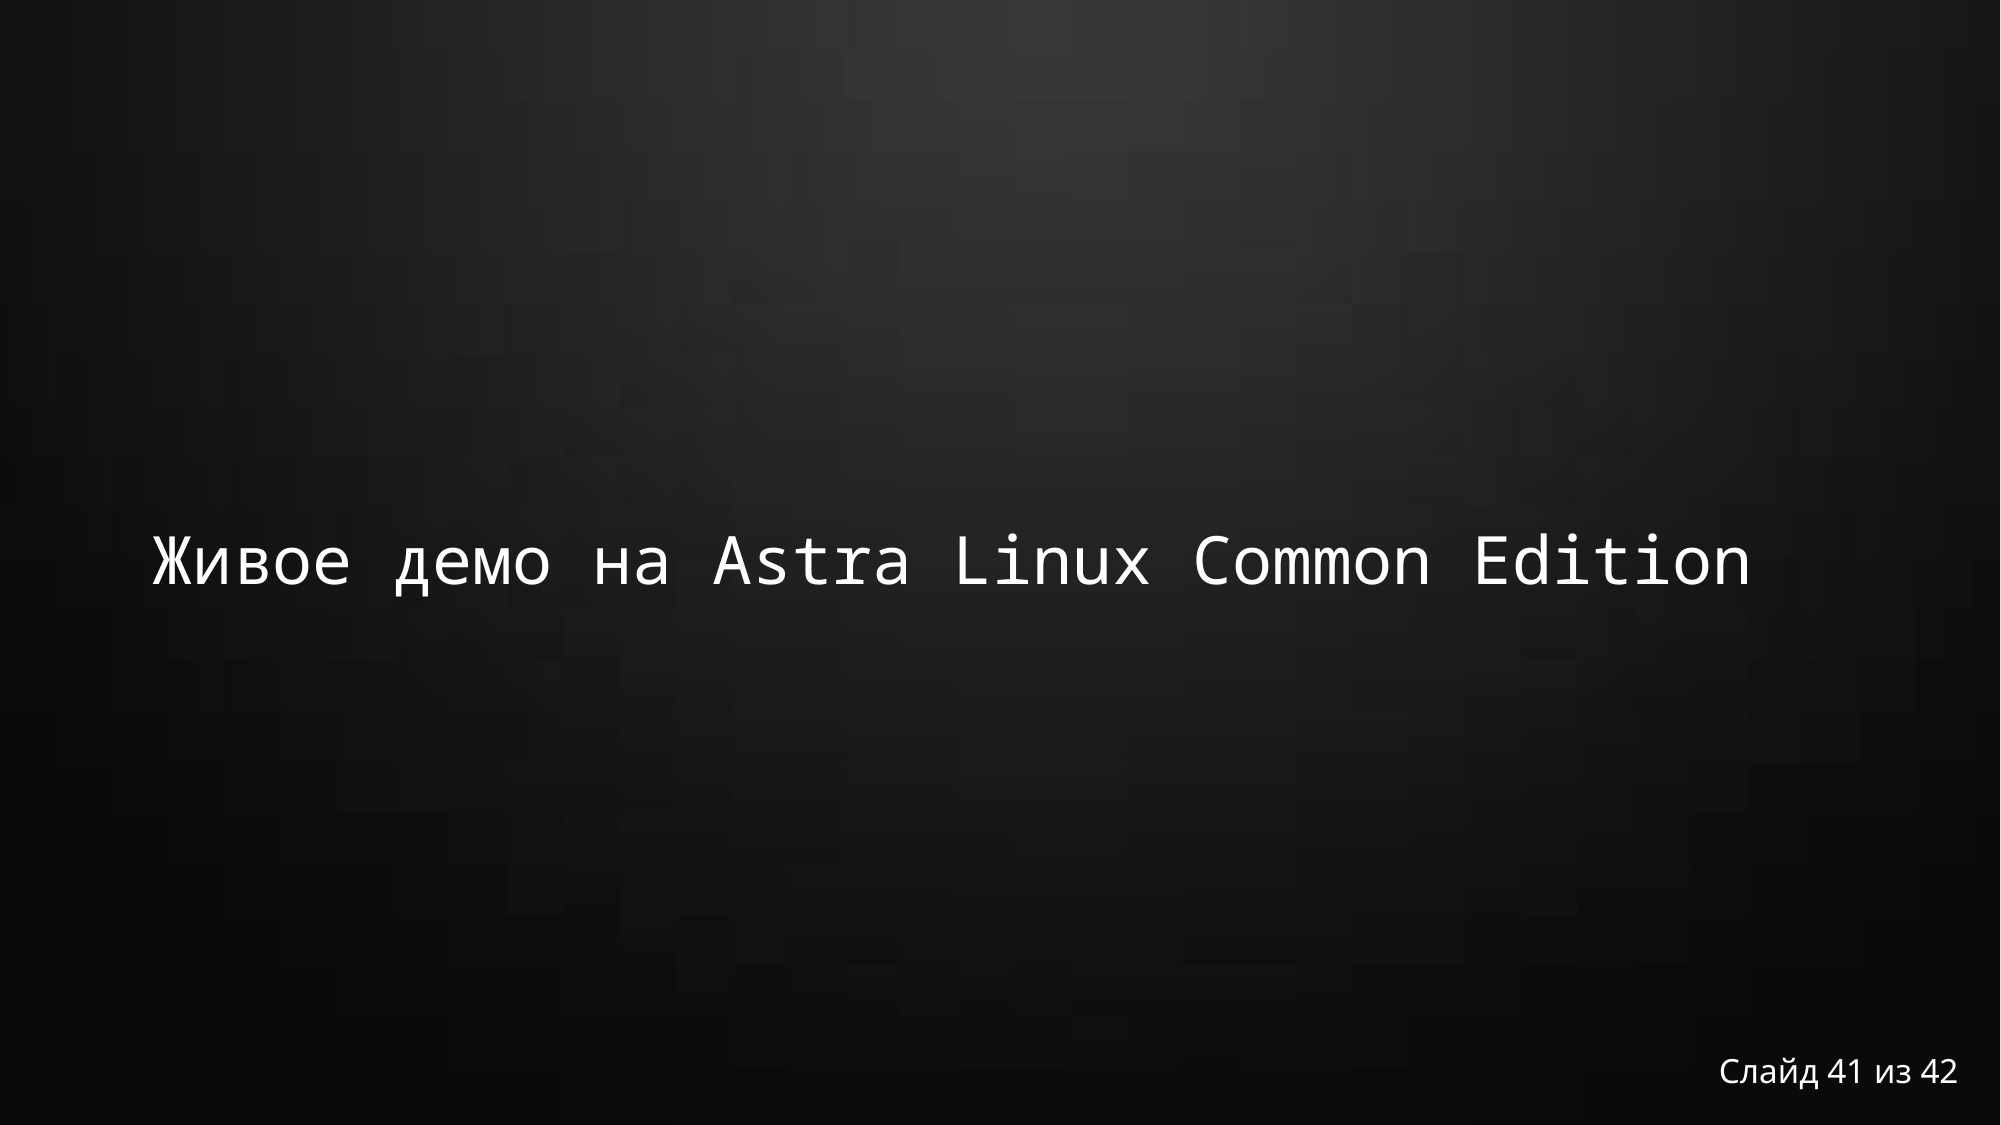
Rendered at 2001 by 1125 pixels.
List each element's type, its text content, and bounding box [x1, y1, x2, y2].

title Живое демо на Astra Linux Common Edition [137, 453, 1863, 672]
picture [0, 0, 2001, 1125]
